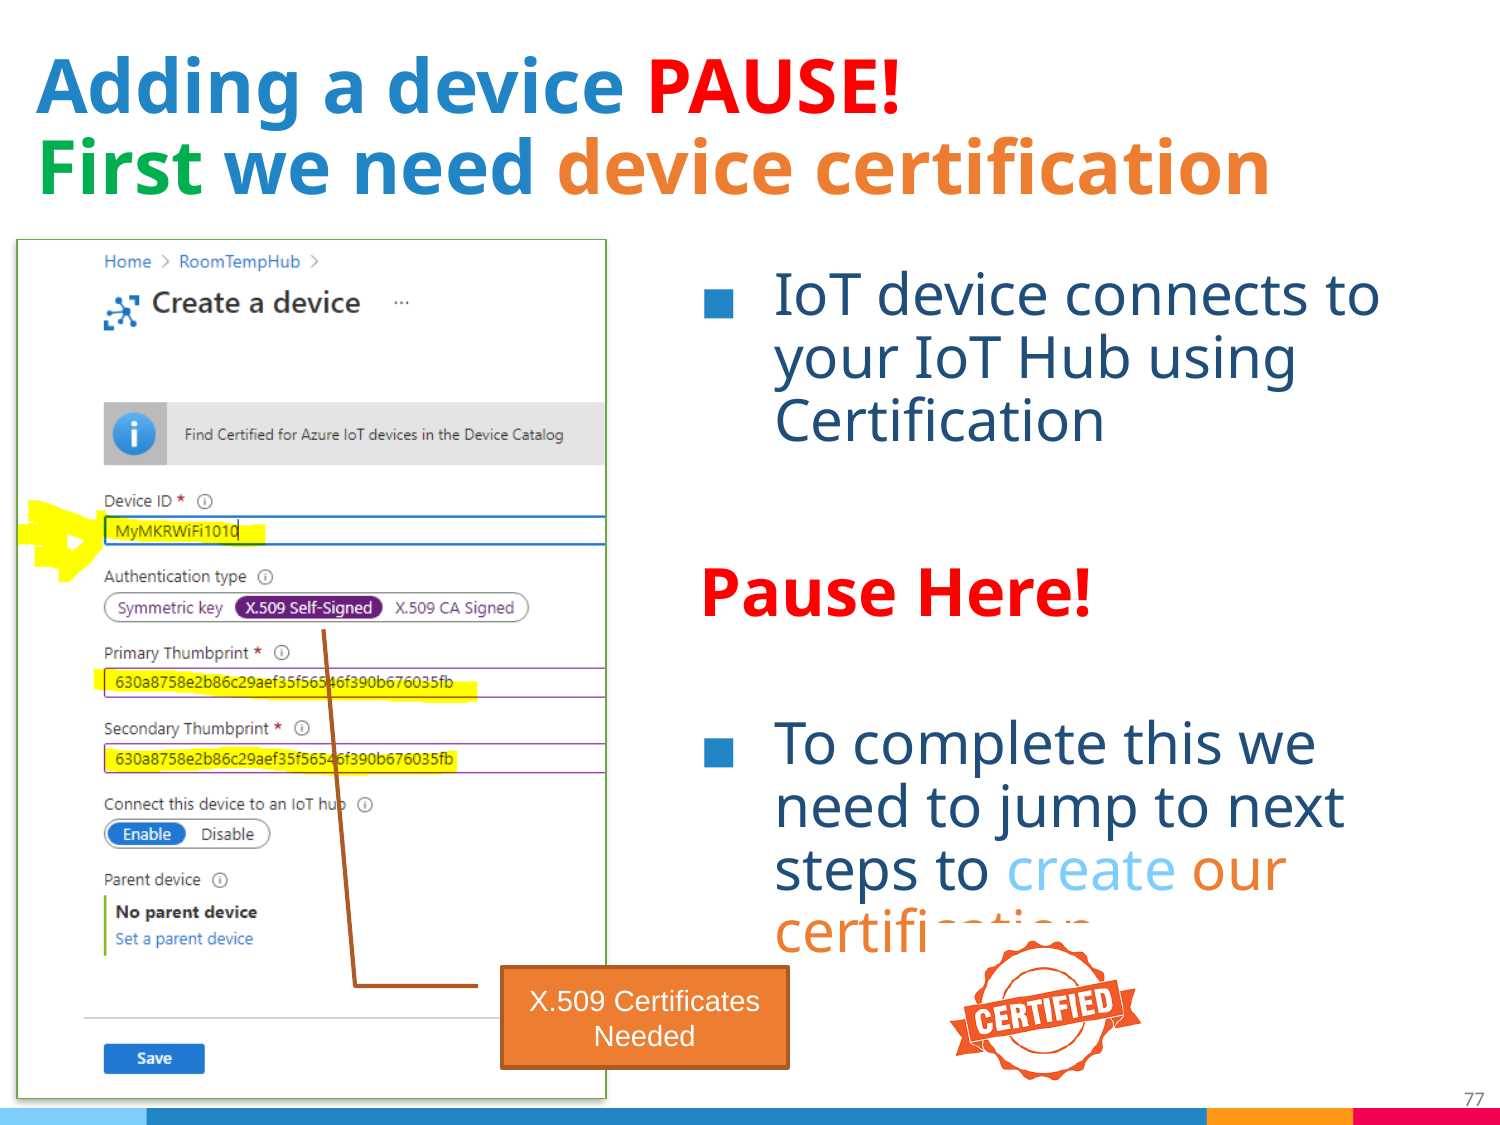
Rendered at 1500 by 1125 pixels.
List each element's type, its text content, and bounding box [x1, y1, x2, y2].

title Adding a device PAUSE! First we need device certification [21, 18, 1482, 241]
picture [17, 240, 606, 1099]
list IoT device connects to your IoT Hub using Certification Pause Here! To complete this we need to jump to next steps to create our certification [684, 257, 1461, 1068]
text_box X.509 Certificates Needed [610, 967, 788, 1068]
picture [932, 923, 1155, 1102]
slide_number ‹#› [1421, 1085, 1500, 1111]
